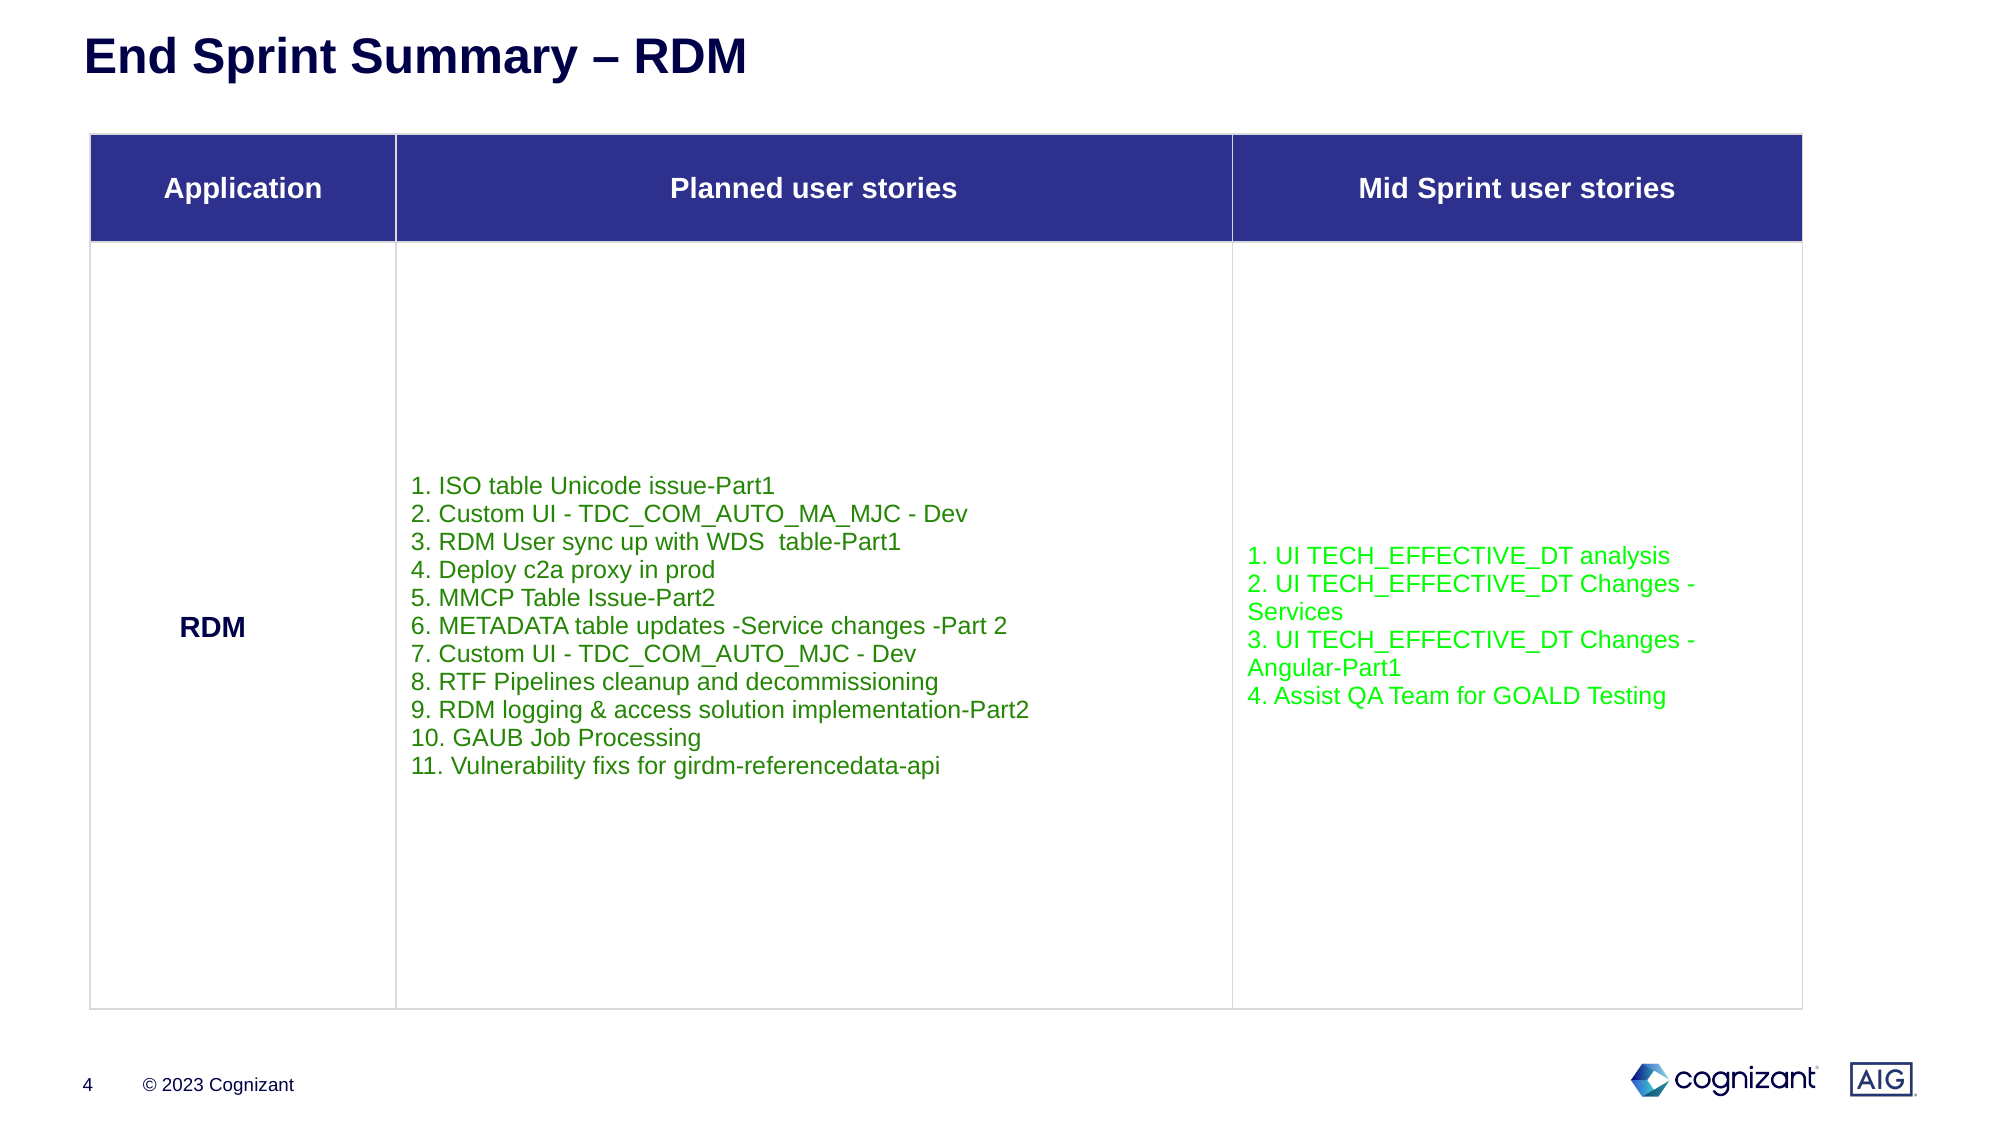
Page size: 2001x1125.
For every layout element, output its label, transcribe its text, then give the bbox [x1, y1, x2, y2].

picture [1850, 1062, 1917, 1097]
table_cell RDM [91, 243, 395, 1008]
table_cell 1. UI TECH_EFFECTIVE_DT analysis 2. UI TECH_EFFECTIVE_DT Changes - Services 3. UI TECH_EFFECTIVE_DT Changes - Angular-Part1 4. Assist QA Team for GOALD Testing [1233, 243, 1802, 1008]
table_header Application [91, 135, 395, 241]
title End Sprint Summary – RDM [83, 23, 1917, 89]
picture [1614, 1047, 1832, 1113]
table_header Planned user stories [397, 135, 1232, 241]
table_cell 1. ISO table Unicode issue-Part1 2. Custom UI - TDC_COM_AUTO_MA_MJC - Dev 3. RDM User sync up with WDS table-Part1 4. Deploy c2a proxy in prod 5. MMCP Table Issue-Part2 6. METADATA table updates -Service changes -Part 2 7. Custom UI - TDC_COM_AUTO_MJC - Dev 8. RTF Pipelines cleanup and decommissioning 9. RDM logging & access solution implementation-Part2 10. GAUB Job Processing 11. Vulnerability fixs for girdm-referencedata-api [397, 243, 1232, 1008]
table_header Mid Sprint user stories [1233, 135, 1802, 241]
